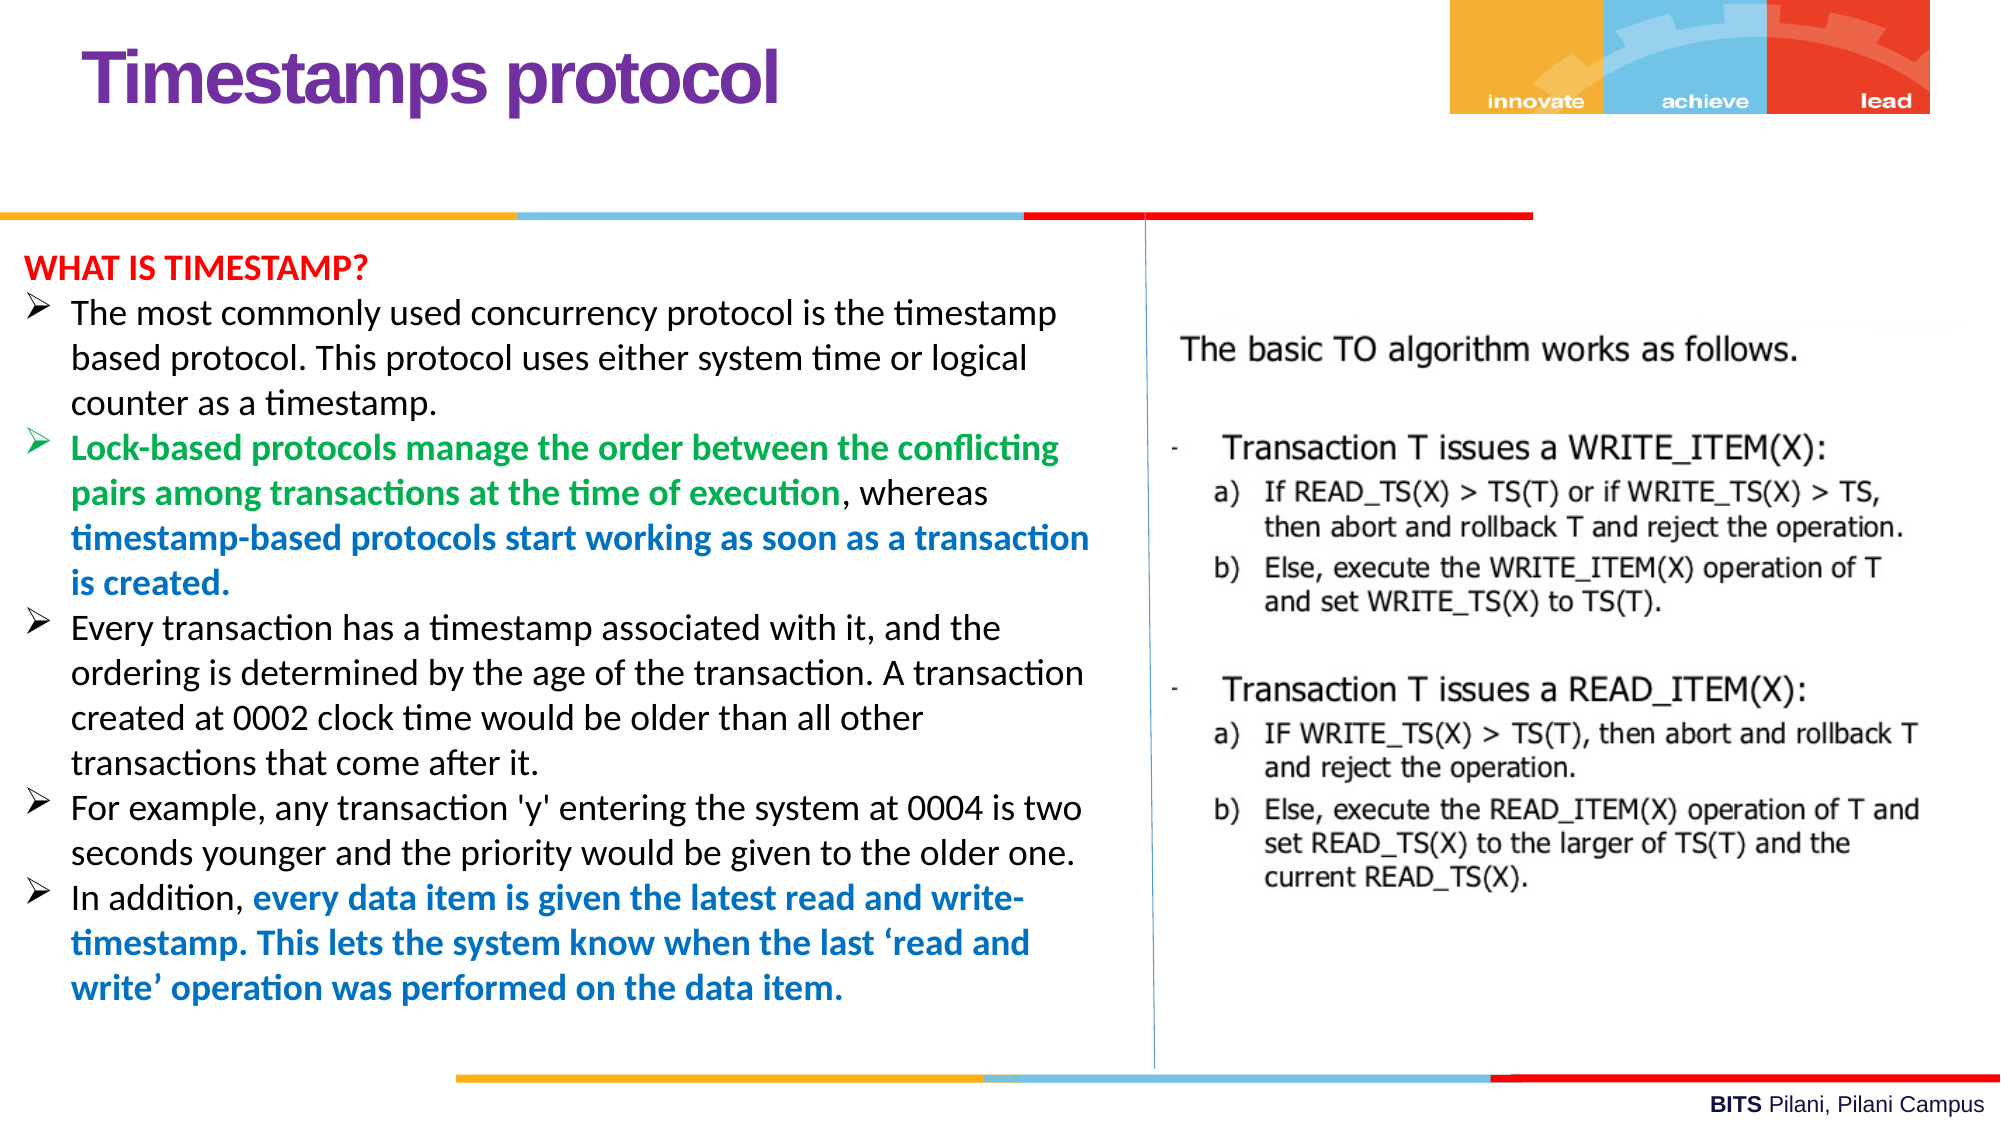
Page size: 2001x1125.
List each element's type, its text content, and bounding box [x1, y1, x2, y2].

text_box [1145, 212, 1155, 1069]
picture [1172, 318, 1986, 922]
picture [1449, 0, 1930, 114]
text_box WHAT IS TIMESTAMP? The most commonly used concurrency protocol is the timestamp based protocol. This protocol uses either system time or logical counter as a timestamp. Lock-based protocols manage the order between the conflicting pairs among transactions at the time of execution, whereas timestamp-based protocols start working as soon as a transaction is created. Every transaction has a timestamp associated with it, and the ordering is determined by the age of the transaction. A transaction created at 0002 clock time would be older than all other transactions that come after it. For example, any transaction 'y' entering the system at 0004 is two seconds younger and the priority would be given to the older one. In addition, every data item is given the latest read and write-timestamp. This lets the system know when the last ‘read and write’ operation was performed on the data item. [9, 235, 1117, 1061]
list Timestamps protocol [66, 24, 1450, 213]
